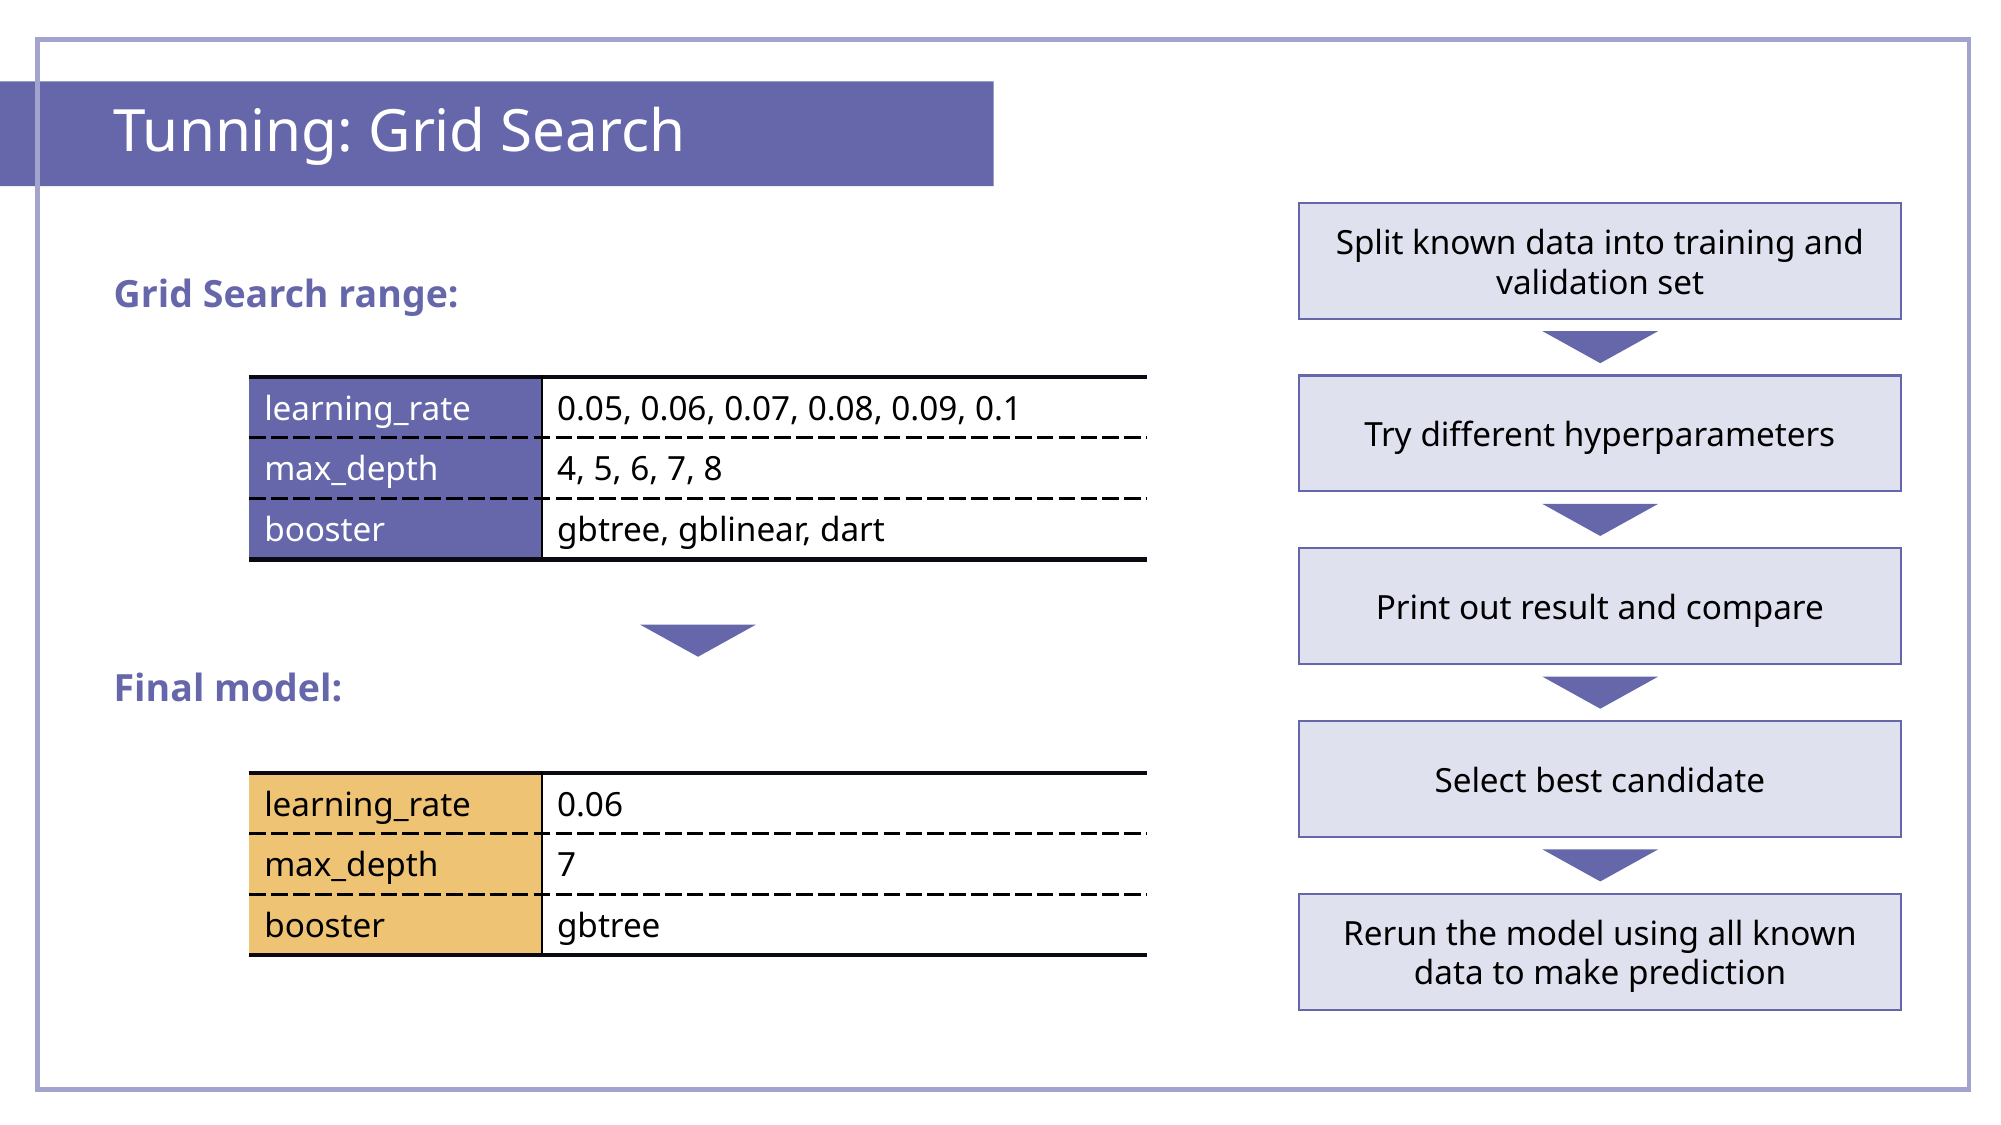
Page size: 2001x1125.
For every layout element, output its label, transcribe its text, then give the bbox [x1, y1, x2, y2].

text_box [1541, 330, 1659, 365]
text_box [1541, 502, 1659, 538]
text_box Print out result and compare [1298, 547, 1902, 665]
table_cell 7 [543, 834, 1147, 895]
table_header learning_rate [249, 379, 541, 438]
text_box Grid Search range: [98, 262, 549, 323]
table_header learning_rate [249, 775, 541, 834]
table_cell 4, 5, 6, 7, 8 [543, 438, 1147, 499]
text_box [639, 623, 757, 658]
text_box Final model: [98, 656, 549, 717]
table_header 0.06 [543, 775, 1147, 834]
table_cell booster [249, 895, 541, 953]
text_box Tunning: Grid Search [98, 86, 846, 171]
text_box Select best candidate [1298, 720, 1902, 838]
table_header 0.05, 0.06, 0.07, 0.08, 0.09, 0.1 [543, 379, 1147, 438]
table_cell max_depth [249, 438, 541, 499]
text_box Split known data into training and validation set [1298, 202, 1902, 320]
table_cell booster [249, 499, 541, 557]
text_box Try different hyperparameters [1298, 374, 1902, 492]
text_box [1541, 848, 1659, 883]
table_cell max_depth [249, 834, 541, 895]
text_box Rerun the model using all known data to make prediction [1298, 893, 1902, 1011]
table_cell gbtree [543, 895, 1147, 953]
table_cell gbtree, gblinear, dart [543, 499, 1147, 557]
text_box [1541, 675, 1659, 710]
